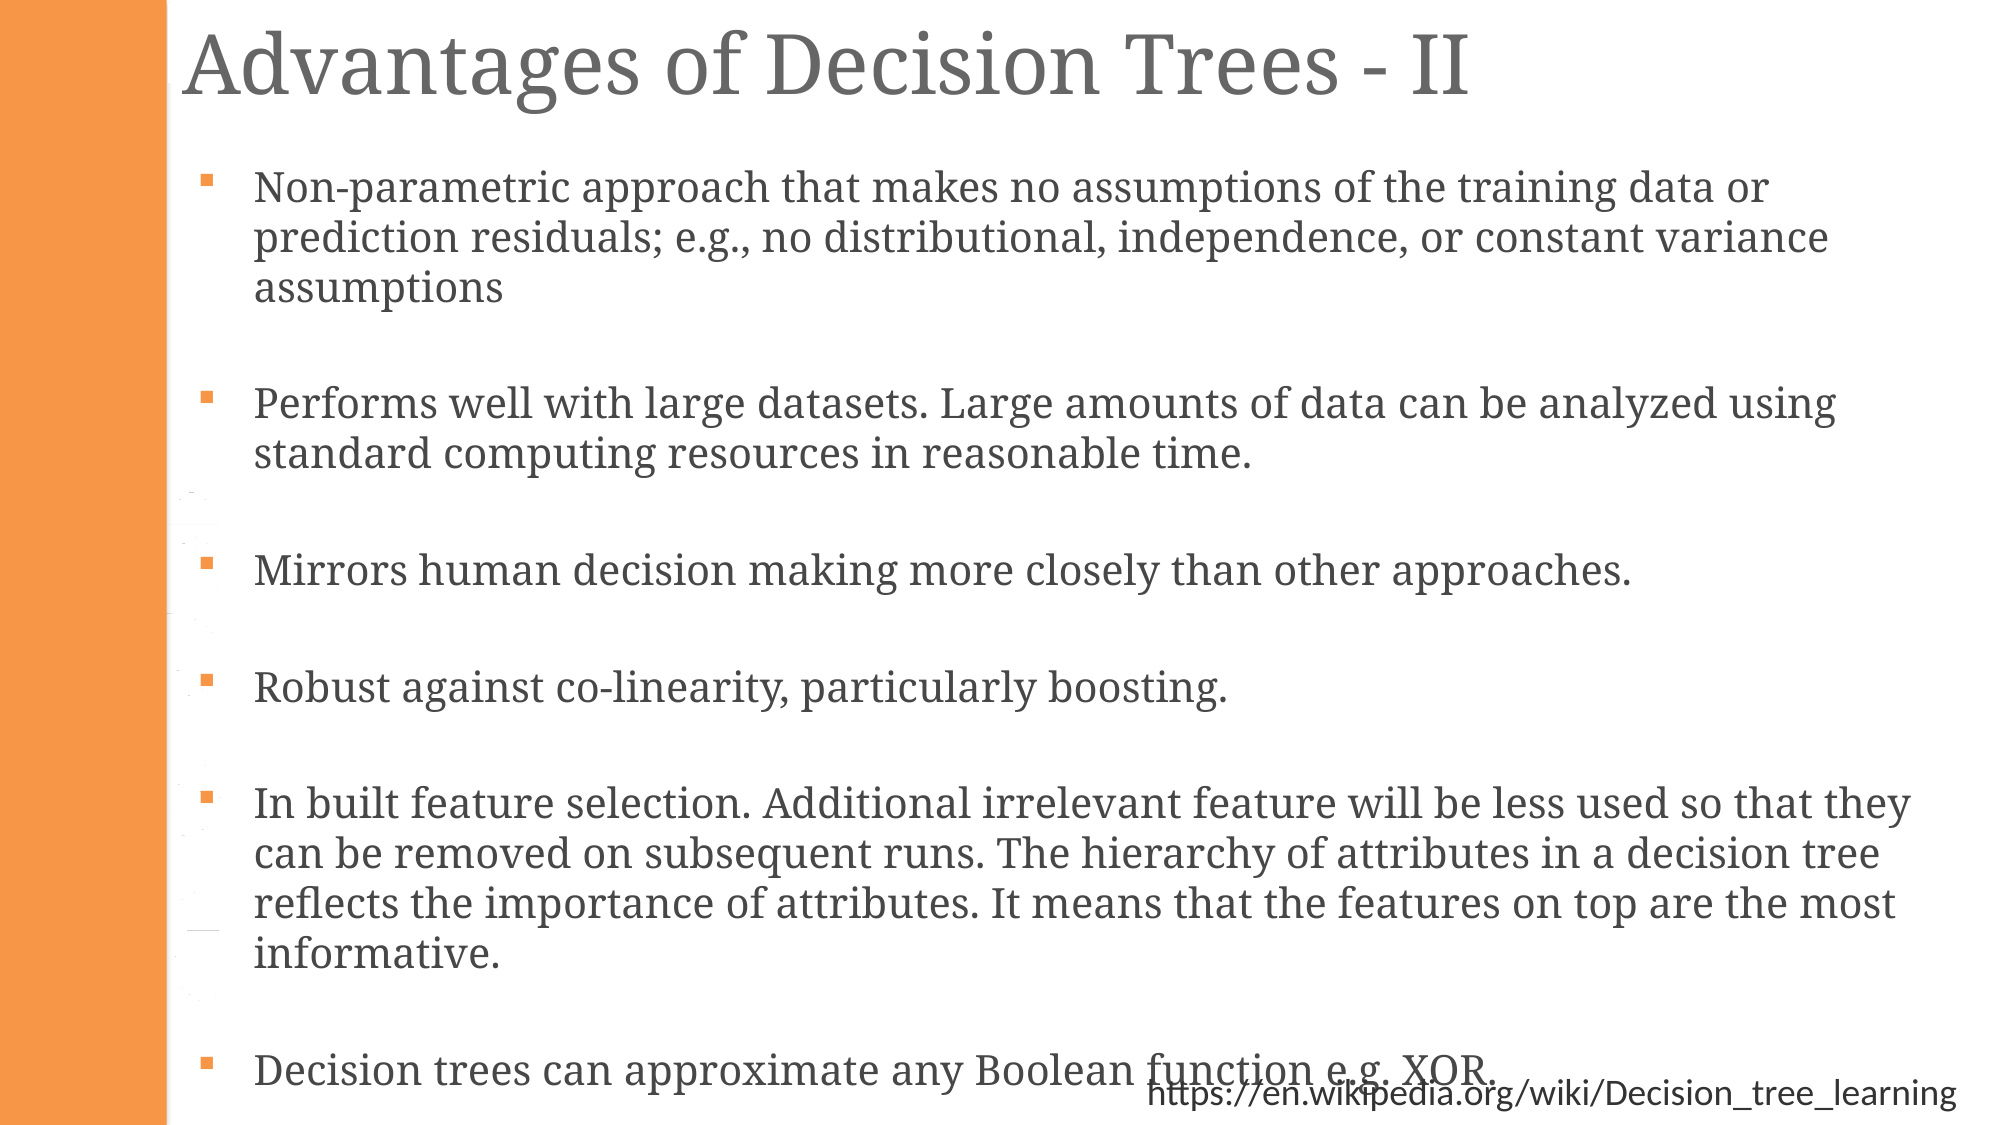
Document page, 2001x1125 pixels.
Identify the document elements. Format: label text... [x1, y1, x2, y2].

text_box Non-parametric approach that makes no assumptions of the training data or prediction residuals; e.g., no distributional, independence, or constant variance assumptions Performs well with large datasets. Large amounts of data can be analyzed using standard computing resources in reasonable time. Mirrors human decision making more closely than other approaches. Robust against co-linearity, particularly boosting. In built feature selection. Additional irrelevant feature will be less used so that they can be removed on subsequent runs. The hierarchy of attributes in a decision tree reflects the importance of attributes. It means that the features on top are the most informative. Decision trees can approximate any Boolean function e.g. XOR. [182, 152, 1986, 1102]
text_box https://en.wikipedia.org/wiki/Decision_tree_learning [1132, 1060, 2000, 1121]
text_box Advantages of Decision Trees - II [168, 3, 2000, 84]
